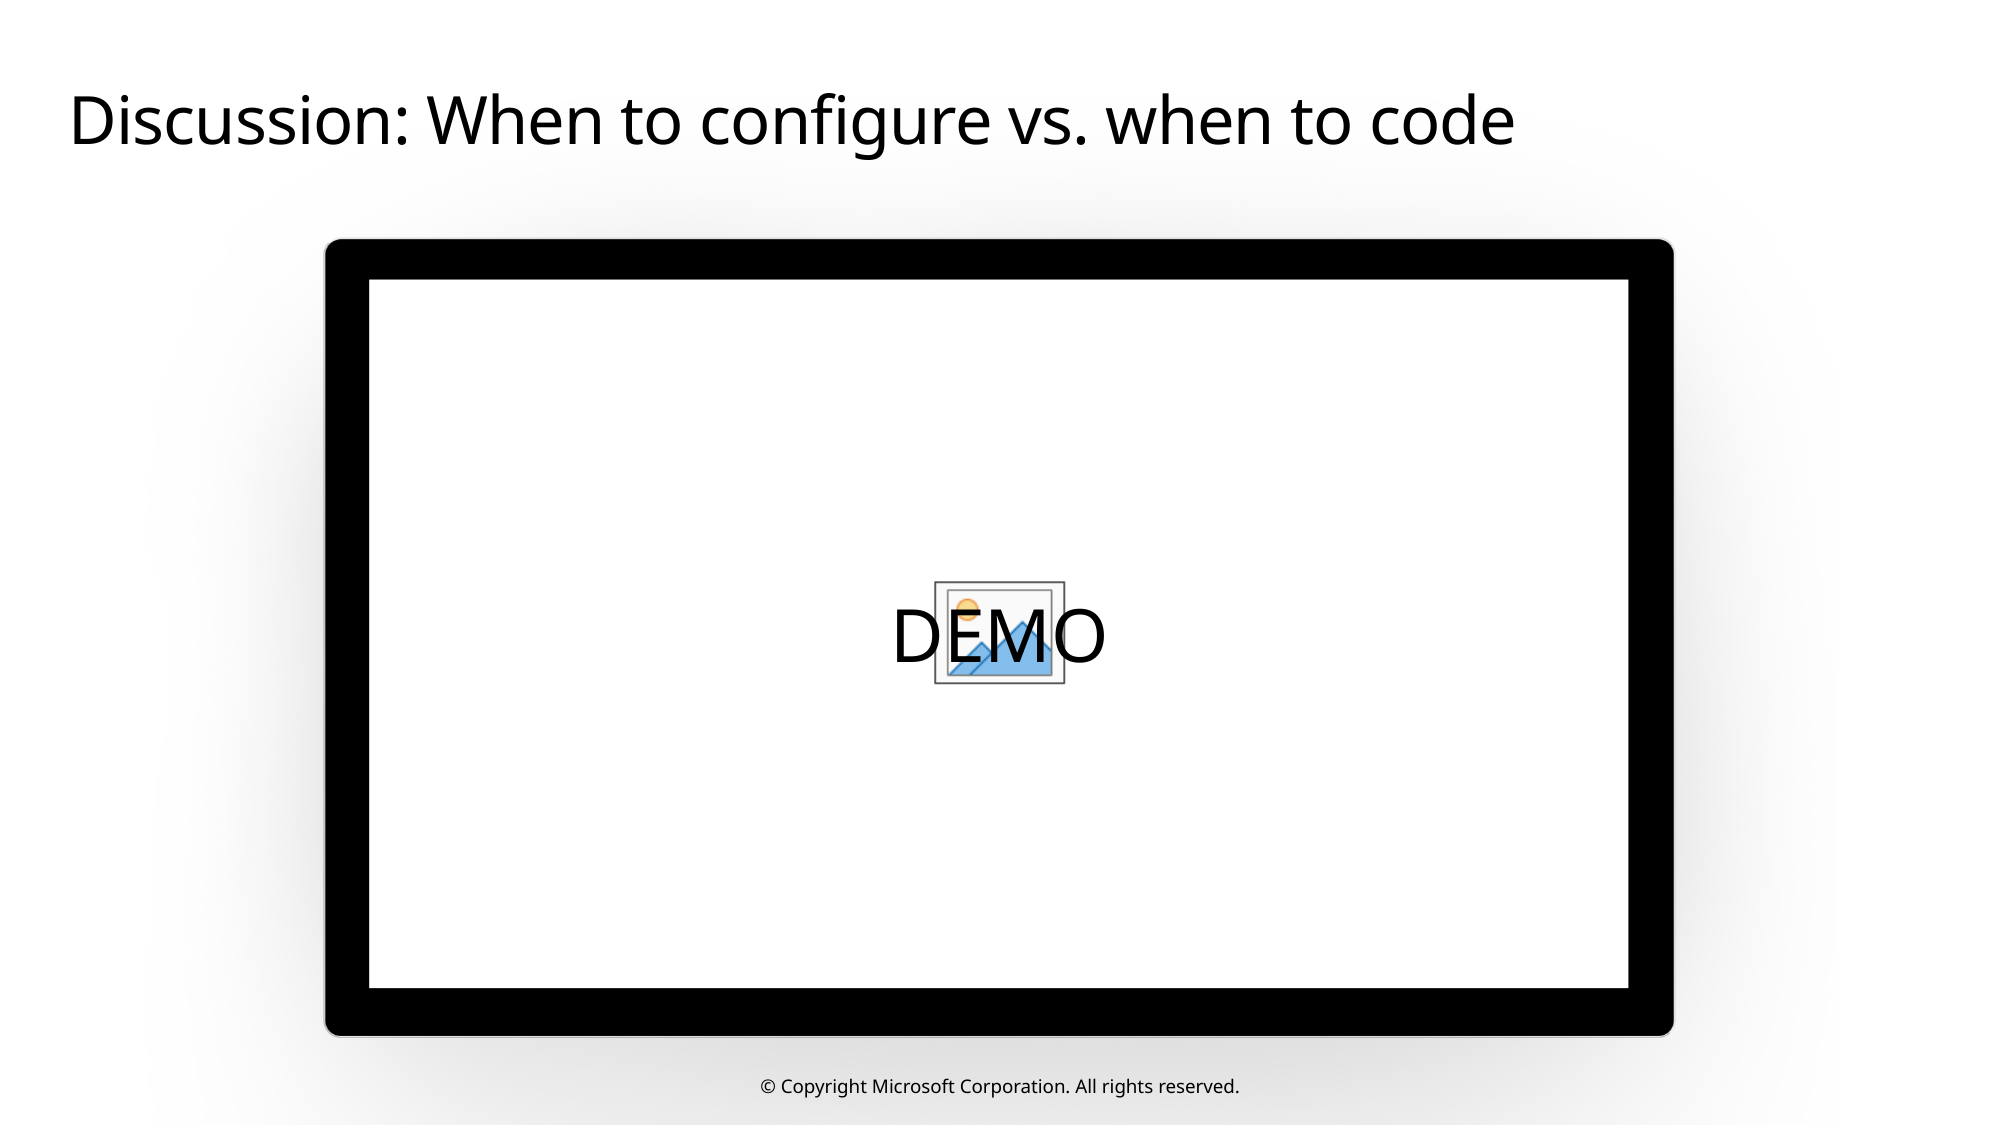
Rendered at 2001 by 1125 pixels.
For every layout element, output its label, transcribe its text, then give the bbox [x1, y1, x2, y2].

picture [54, 96, 1838, 1125]
title Discussion: When to configure vs. when to code [68, 72, 1930, 184]
